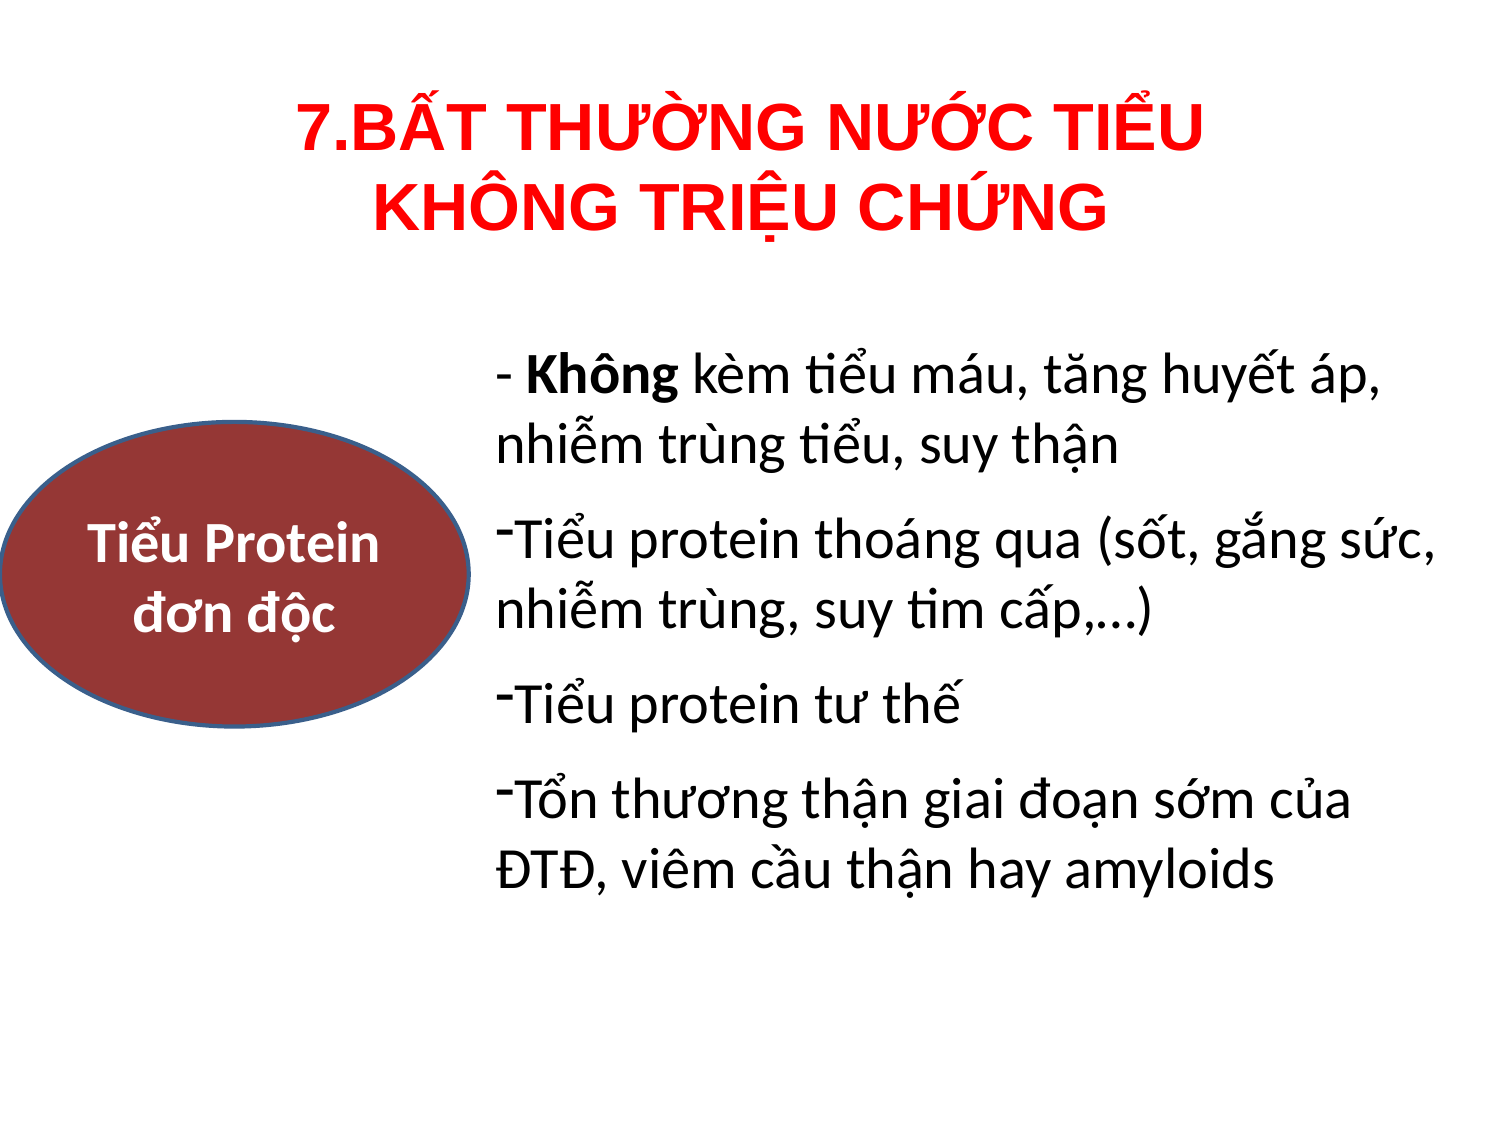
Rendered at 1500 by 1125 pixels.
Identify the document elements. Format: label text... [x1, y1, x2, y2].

title 7.BẤT THƯỜNG NƯỚC TIỂU KHÔNG TRIỆU CHỨNG [128, 70, 1354, 258]
text_box - Không kèm tiểu máu, tăng huyết áp, nhiễm trùng tiểu, suy thận Tiểu protein thoáng qua (sốt, gắng sức, nhiễm trùng, suy tim cấp,…) Tiểu protein tư thế Tổn thương thận giai đoạn sớm của ĐTĐ, viêm cầu thận hay amyloids [480, 328, 1465, 1003]
text_box Tiểu Protein đơn độc [0, 419, 471, 729]
